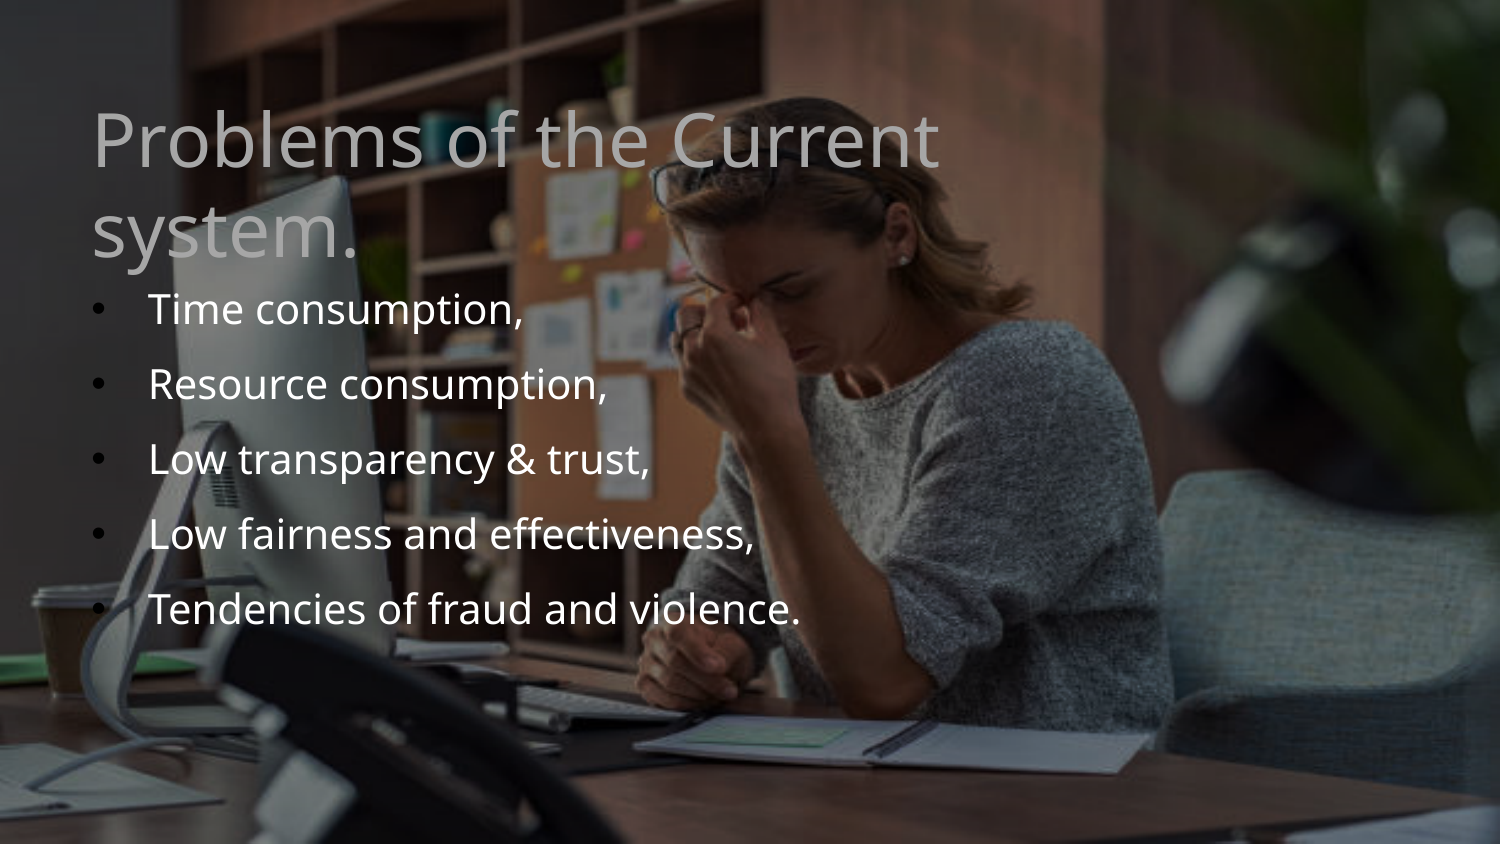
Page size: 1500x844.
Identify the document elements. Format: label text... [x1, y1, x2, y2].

picture [0, 0, 1500, 844]
text_box Problems of the Current system. [76, 85, 1182, 250]
text_box Time consumption, Resource consumption, Low transparency & trust, Low fairness and effectiveness, Tendencies of fraud and violence. [76, 250, 1202, 716]
